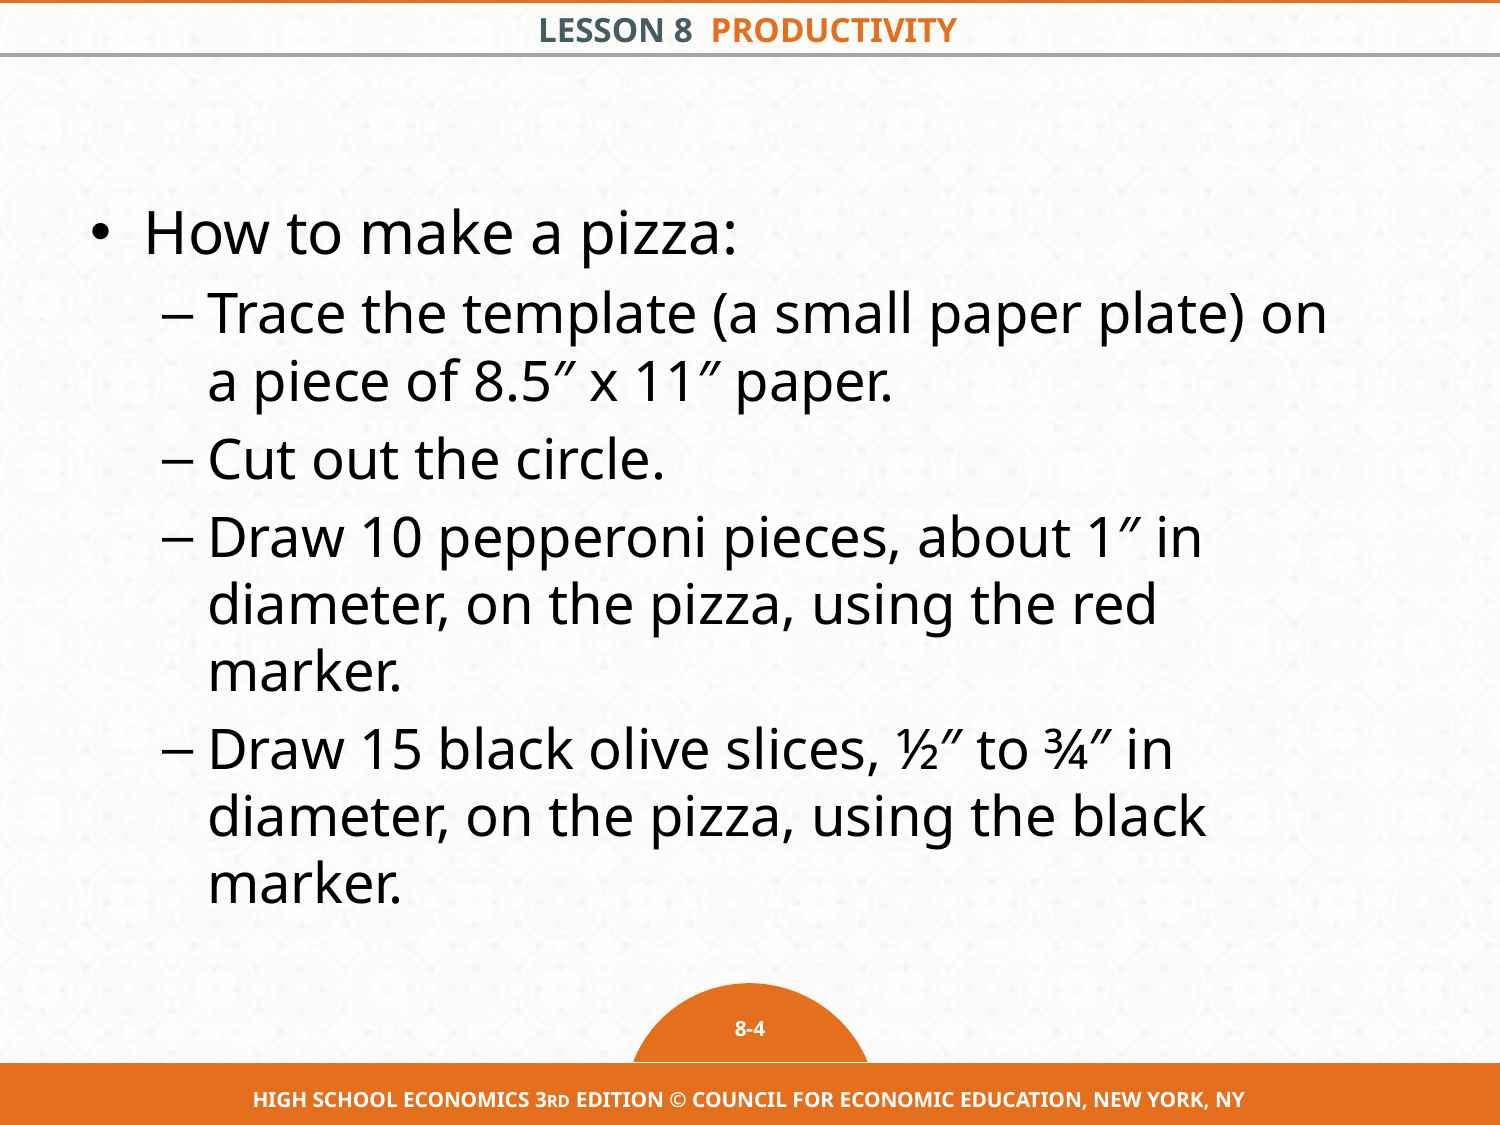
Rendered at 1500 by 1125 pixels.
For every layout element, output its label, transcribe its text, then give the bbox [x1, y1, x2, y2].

picture [0, 57, 1500, 1062]
list How to make a pizza: Trace the template (a small paper plate) on a piece of 8.5″ x 11″ paper. Cut out the circle. Draw 10 pepperoni pieces, about 1″ in diameter, on the pizza, using the red marker. Draw 15 black olive slices, ½″ to ¾″ in diameter, on the pizza, using the black marker. [75, 187, 1350, 930]
picture [0, 3, 1500, 53]
